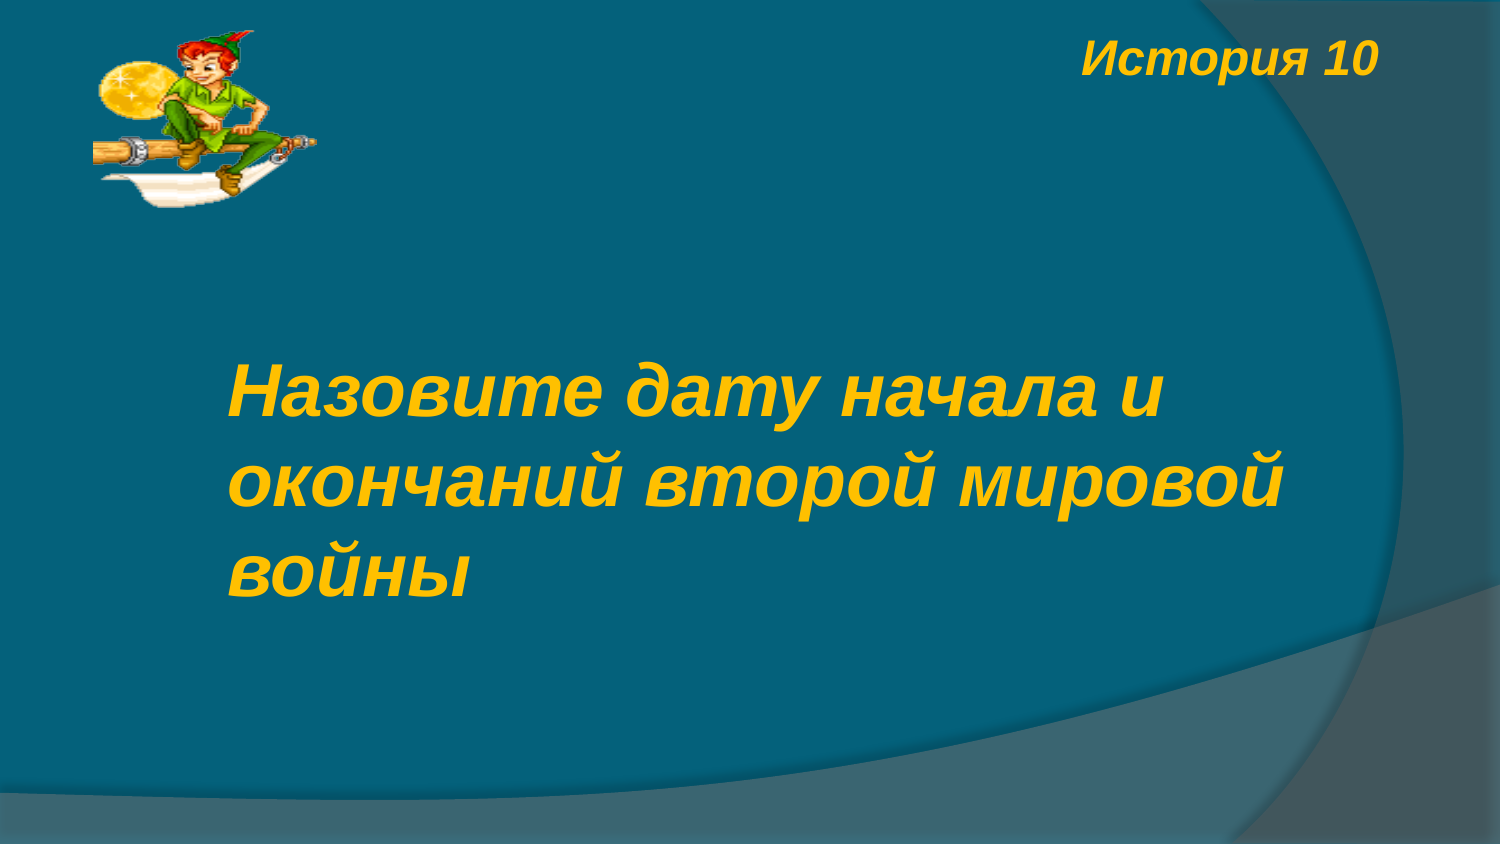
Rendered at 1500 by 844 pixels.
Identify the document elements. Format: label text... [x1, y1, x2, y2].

picture [94, 31, 316, 207]
text_box Назовите дату начала и окончаний второй мировой войны [212, 334, 1350, 620]
text_box История 10 [1066, 17, 1453, 93]
